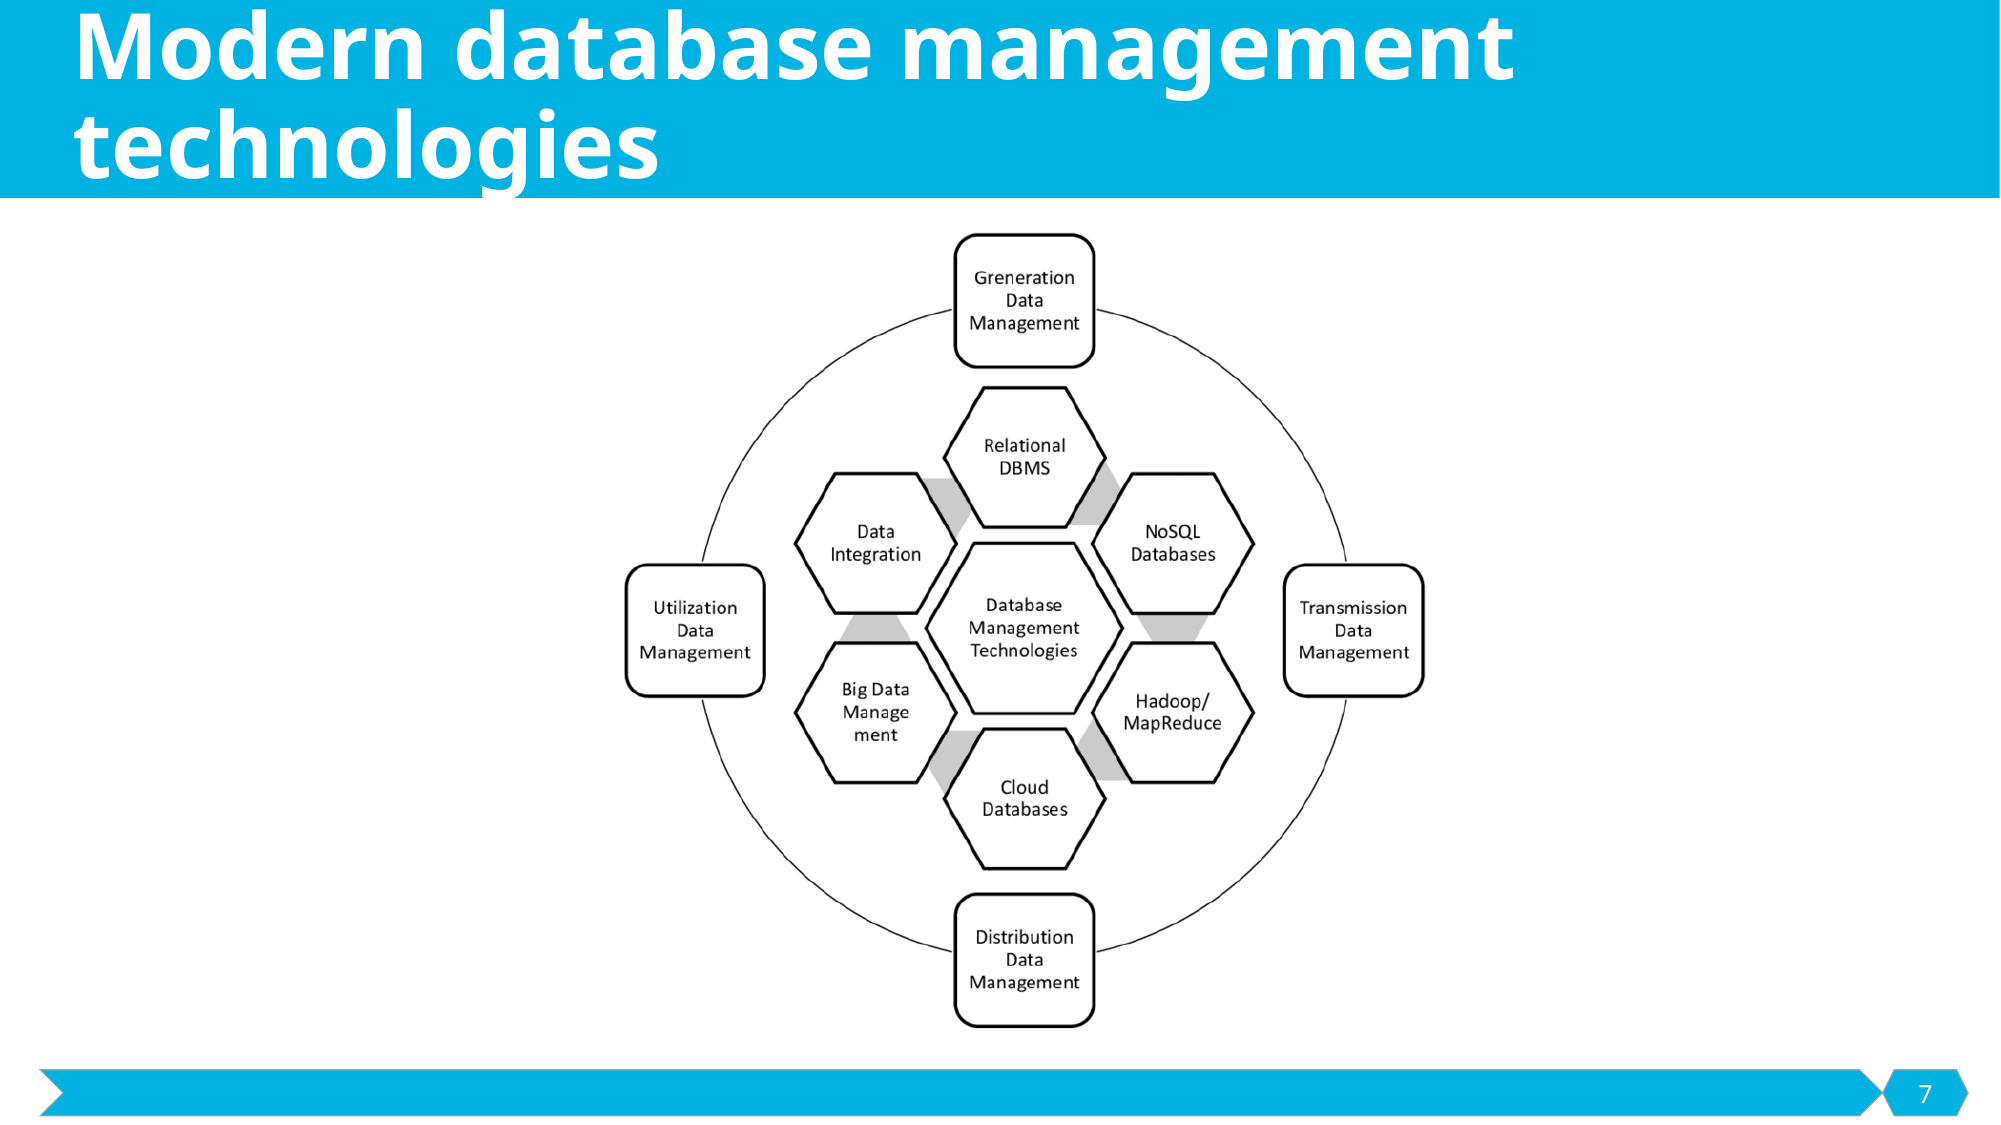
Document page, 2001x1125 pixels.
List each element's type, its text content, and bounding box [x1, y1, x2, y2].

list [617, 230, 1428, 1030]
title Modern database management technologies [56, 0, 1969, 199]
slide_number 7 [1882, 1065, 1969, 1125]
